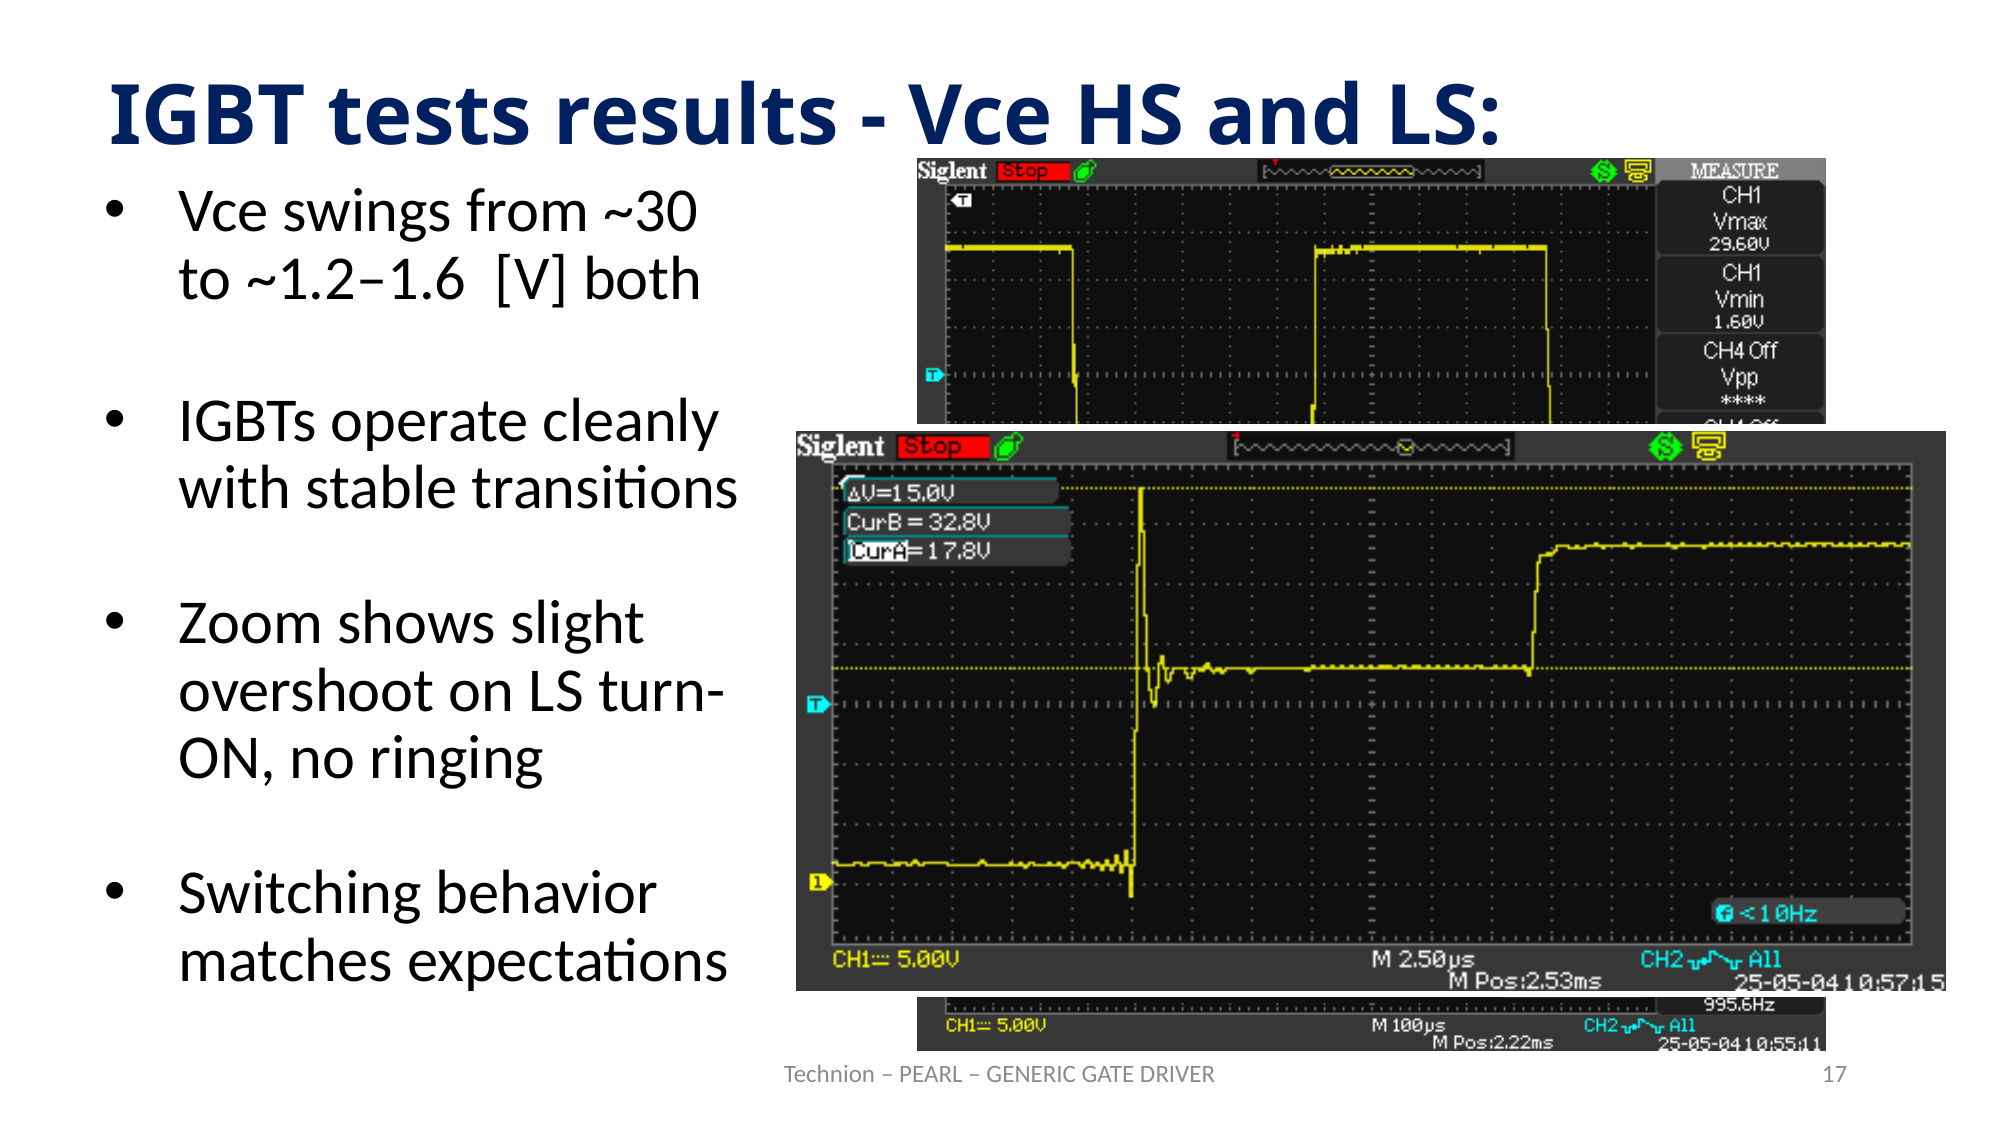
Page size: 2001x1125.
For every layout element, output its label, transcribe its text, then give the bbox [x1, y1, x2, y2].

text_box Vce swings from ~30 to ~1.2–1.6 [V] both IGBTs operate cleanly with stable transitions Zoom shows slight overshoot on LS turn-ON, no ringing Switching behavior matches expectations [88, 170, 764, 1061]
picture [796, 158, 1947, 1051]
footer Technion – PEARL – GENERIC GATE DRIVER [662, 1042, 1338, 1103]
text_box IGBT tests results - Vce HS and LS: [94, 64, 1906, 171]
slide_number 17 [1412, 1042, 1863, 1103]
